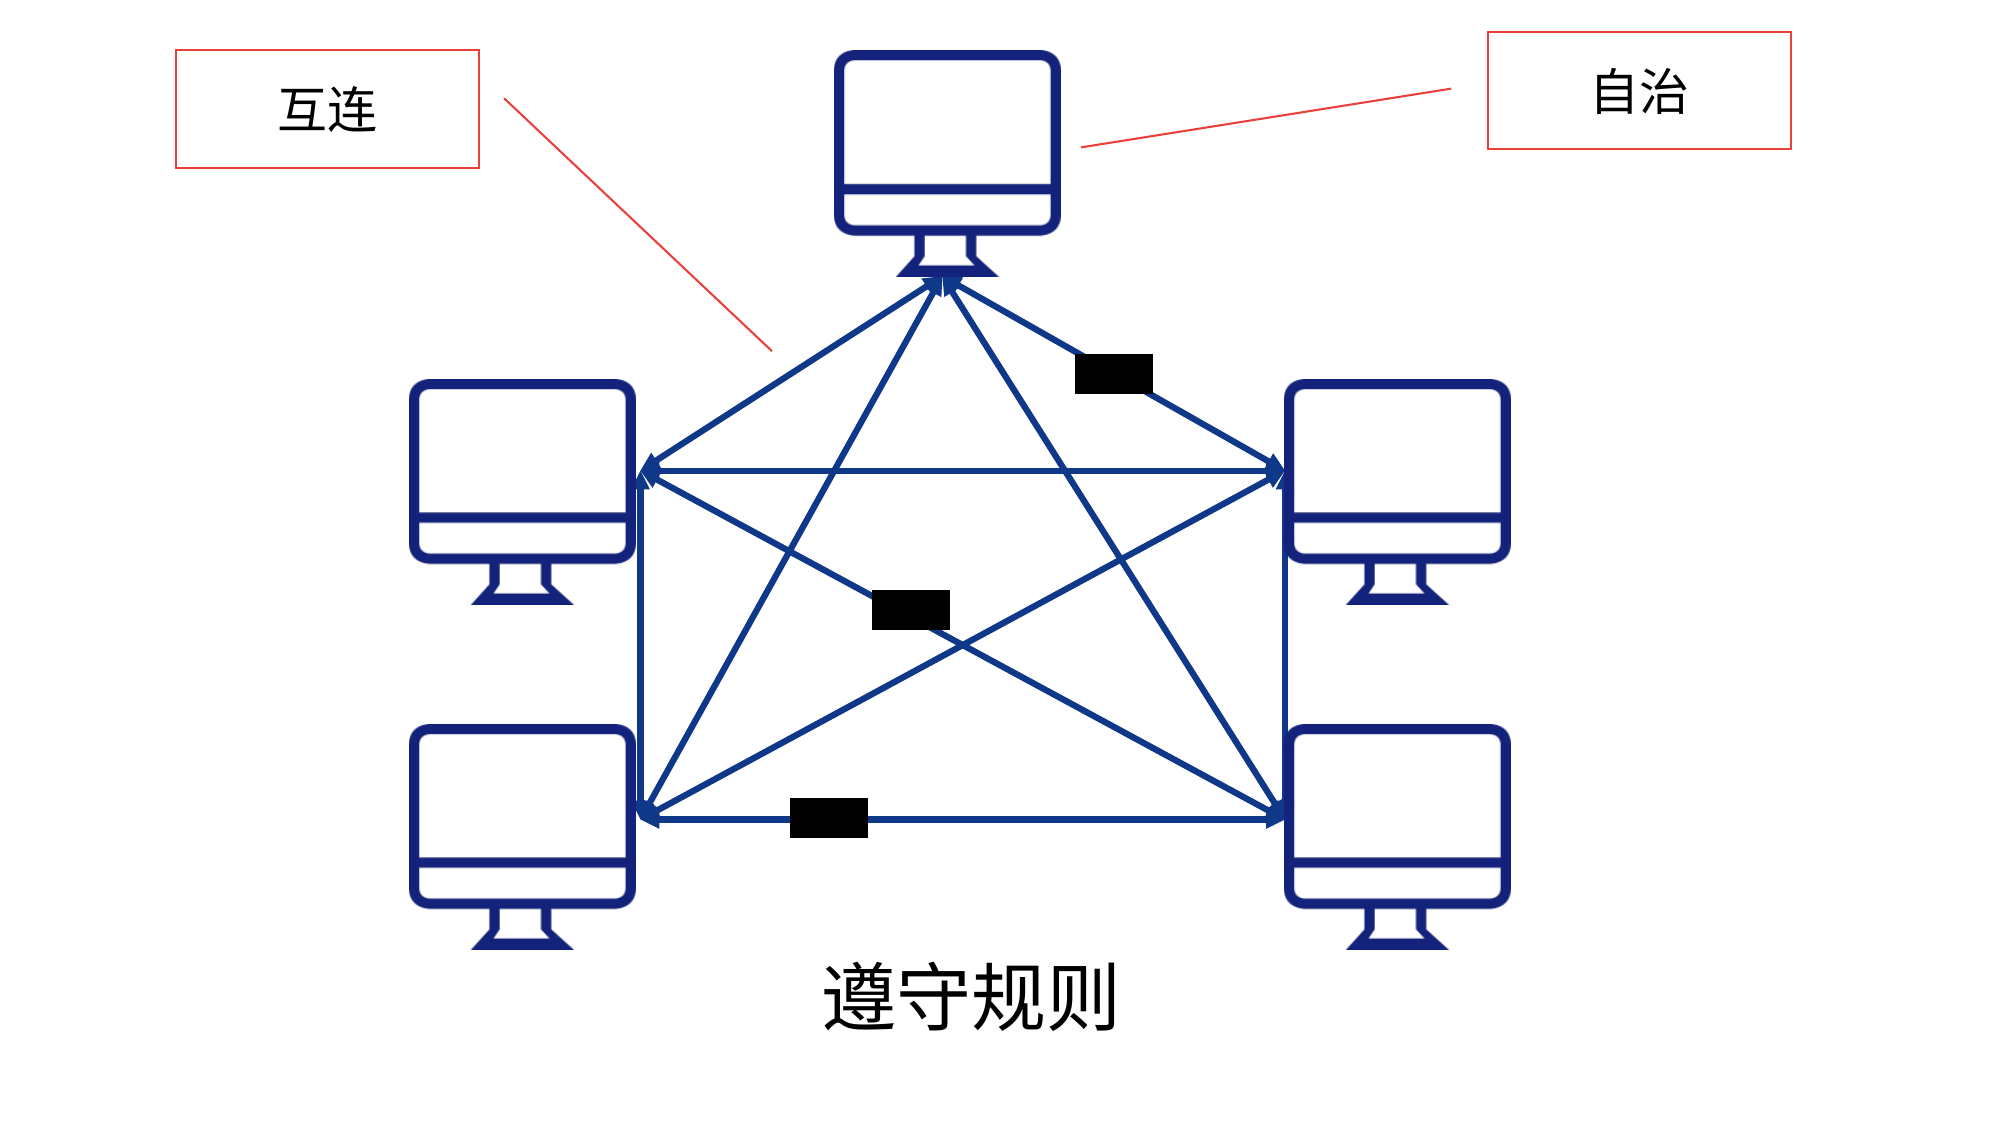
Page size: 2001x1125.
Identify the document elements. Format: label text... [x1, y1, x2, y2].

picture [409, 724, 636, 950]
picture [834, 50, 1061, 277]
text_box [640, 276, 942, 470]
text_box 互连 [503, 97, 694, 276]
text_box 自治 [1487, 31, 1792, 150]
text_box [640, 470, 1284, 819]
text_box 自治 [1080, 87, 1452, 149]
picture [1284, 724, 1511, 950]
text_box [942, 276, 1285, 470]
picture [1284, 379, 1511, 605]
text_box [790, 820, 868, 838]
text_box 遵守规则 [806, 942, 1149, 1048]
text_box 互连 [175, 49, 480, 169]
picture [409, 379, 636, 605]
